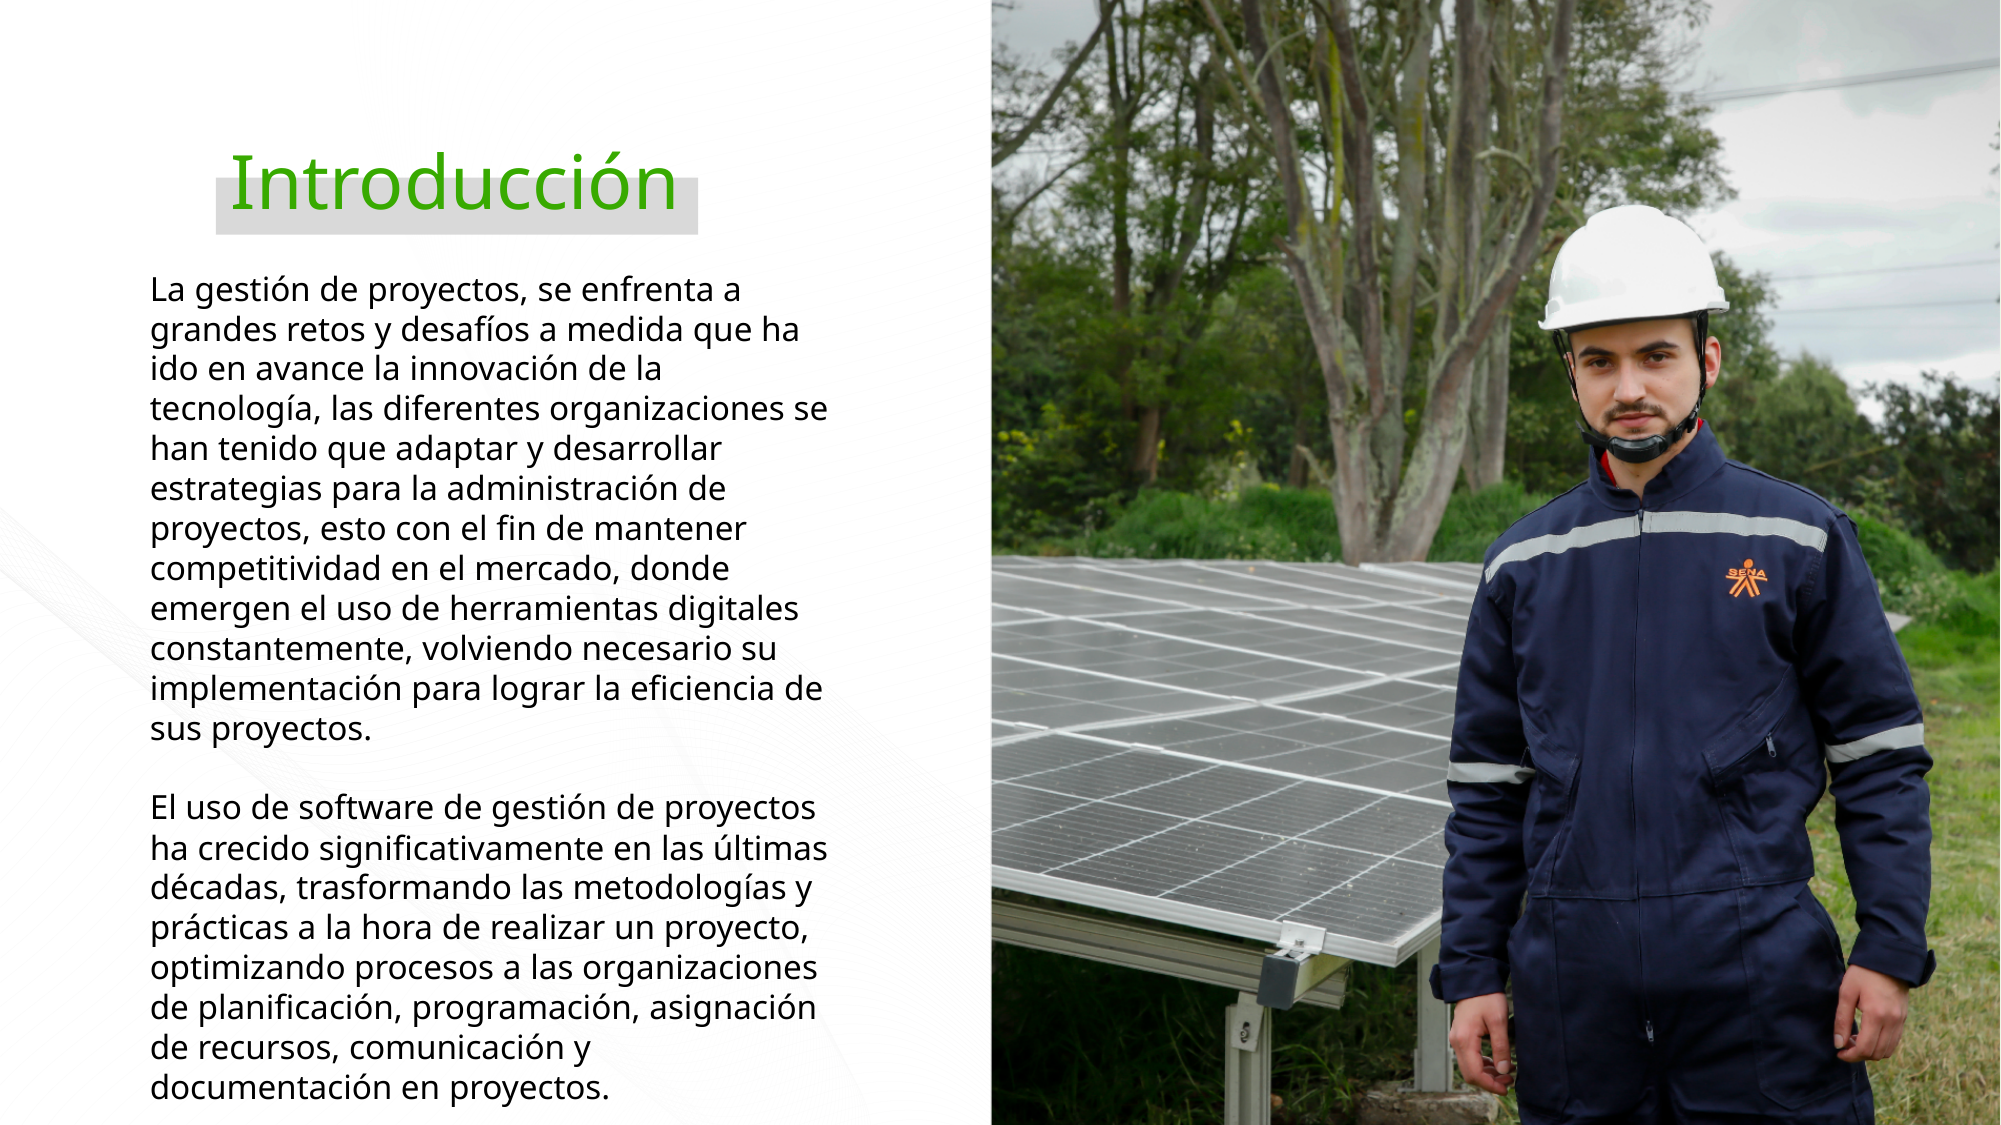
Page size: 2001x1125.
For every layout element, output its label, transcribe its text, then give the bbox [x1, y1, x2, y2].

text_box Introducción [215, 137, 599, 248]
text_box La gestión de proyectos, se enfrenta a grandes retos y desafíos a medida que ha ido en avance la innovación de la tecnología, las diferentes organizaciones se han tenido que adaptar y desarrollar estrategias para la administración de proyectos, esto con el fin de mantener competitividad en el mercado, donde emergen el uso de herramientas digitales constantemente, volviendo necesario su implementación para lograr la eficiencia de sus proyectos. El uso de software de gestión de proyectos ha crecido significativamente en las últimas décadas, trasformando las metodologías y prácticas a la hora de realizar un proyecto, optimizando procesos a las organizaciones de planificación, programación, asignación de recursos, comunicación y documentación en proyectos. [134, 260, 599, 1114]
picture [0, 0, 2001, 1125]
